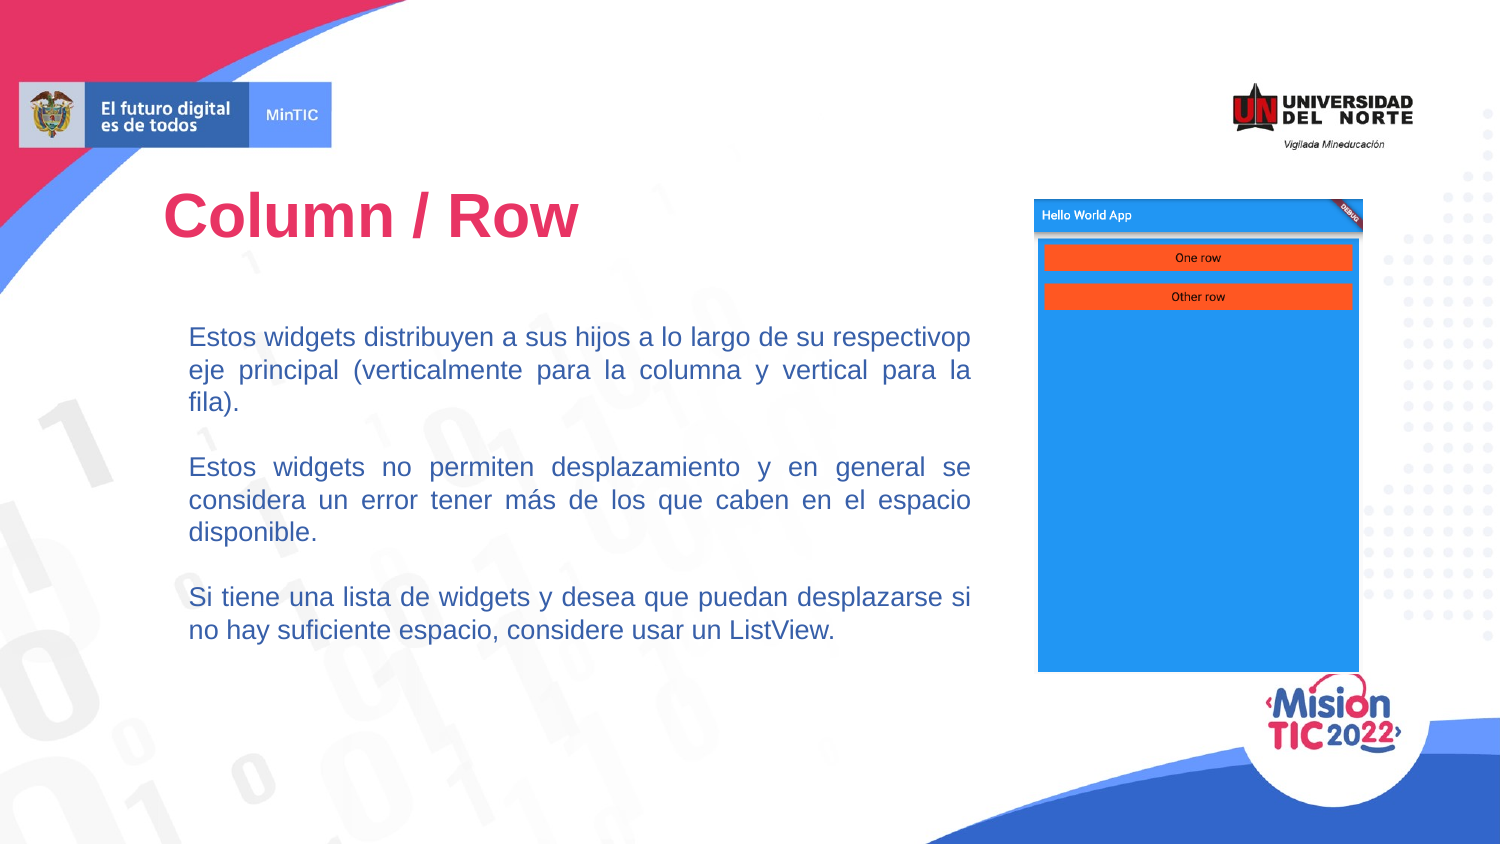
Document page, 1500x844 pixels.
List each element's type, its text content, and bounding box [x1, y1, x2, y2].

picture [0, 0, 1500, 844]
text_box Column / Row [152, 141, 1390, 320]
text_box Estos widgets distribuyen a sus hijos a lo largo de su respectivop eje principal (verticalmente para la columna y vertical para la fila). Estos widgets no permiten desplazamiento y en general se considera un error tener más de los que caben en el espacio disponible. Si tiene una lista de widgets y desea que puedan desplazarse si no hay suficiente espacio, considere usar un ListView. [173, 304, 986, 692]
